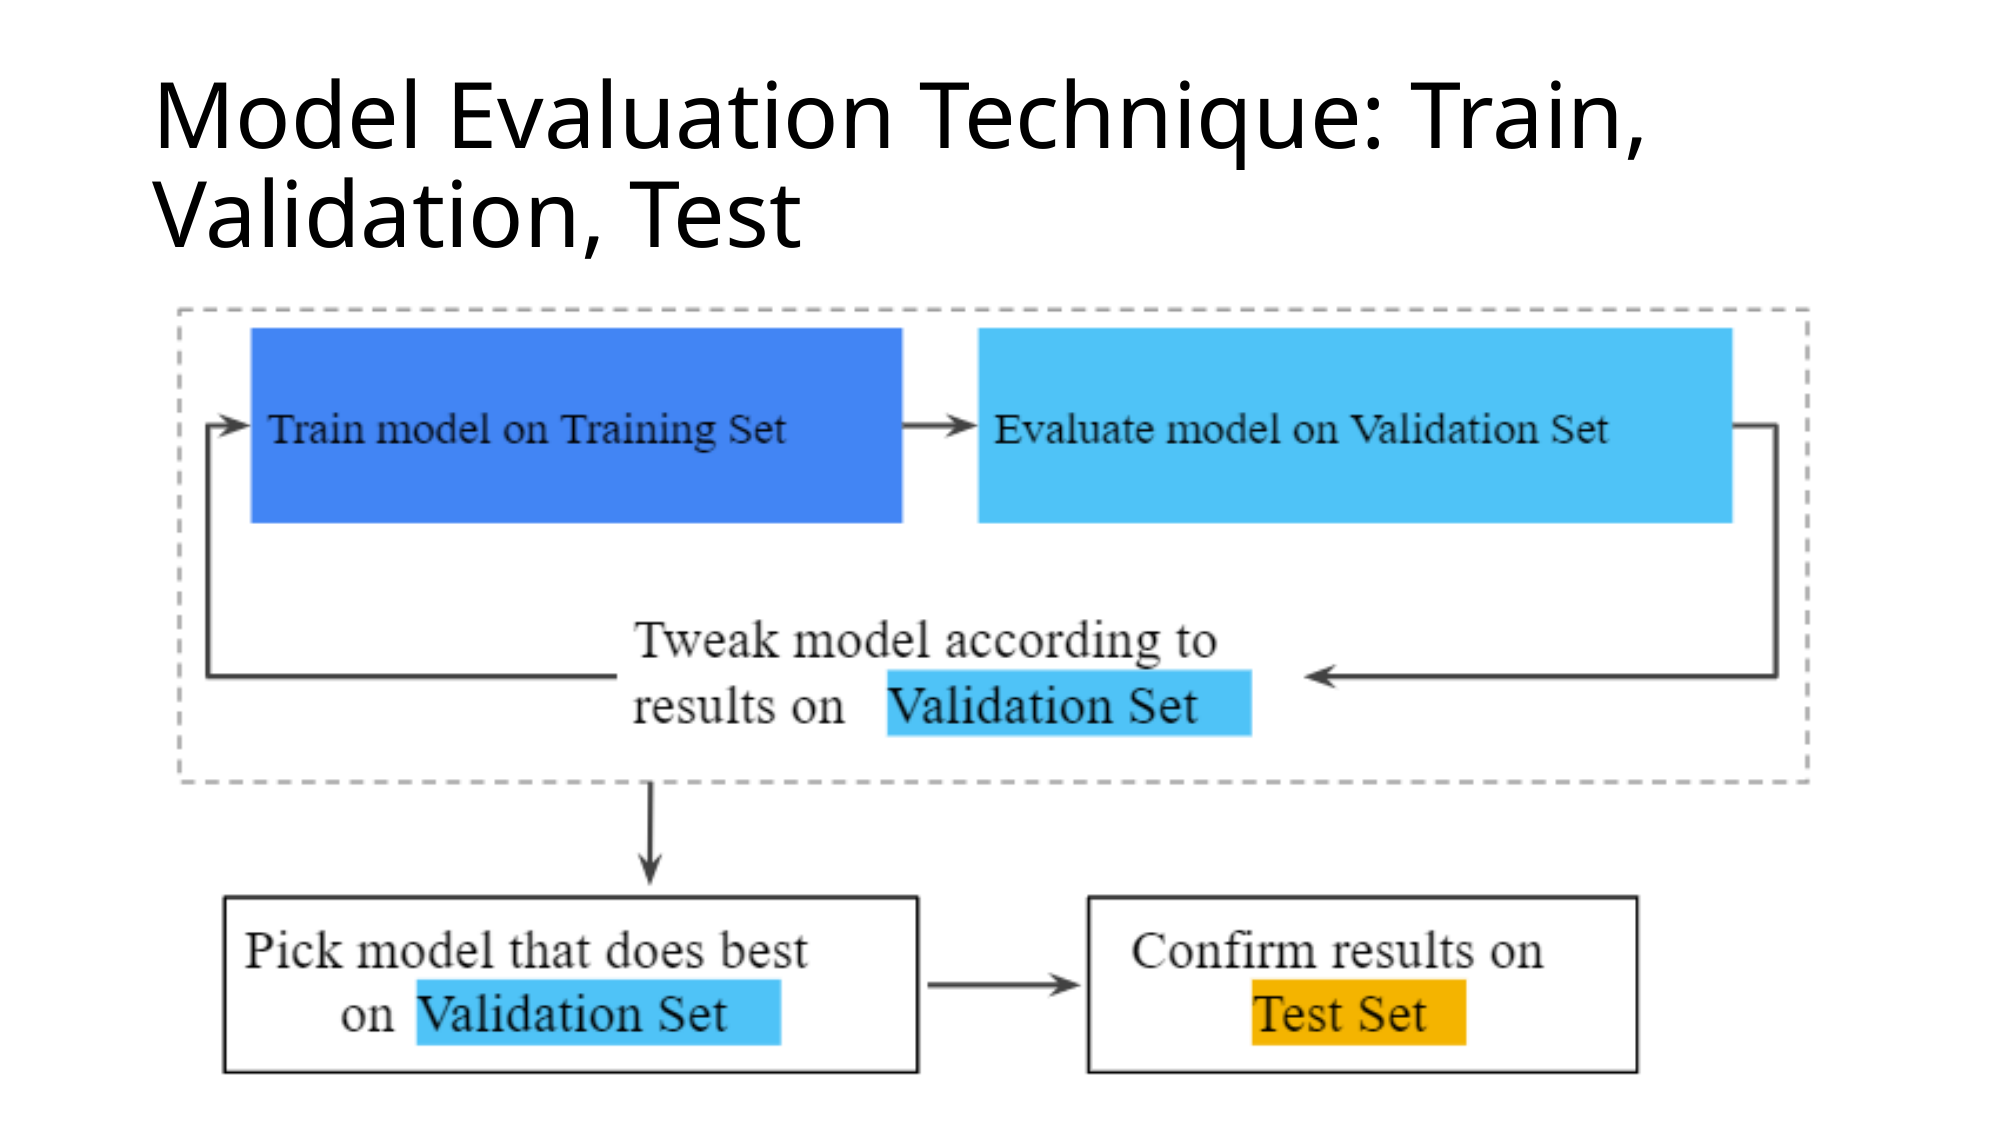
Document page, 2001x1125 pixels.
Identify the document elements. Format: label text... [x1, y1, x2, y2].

title Model Evaluation Technique: Train, Validation, Test [137, 59, 1863, 278]
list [166, 291, 1834, 1098]
